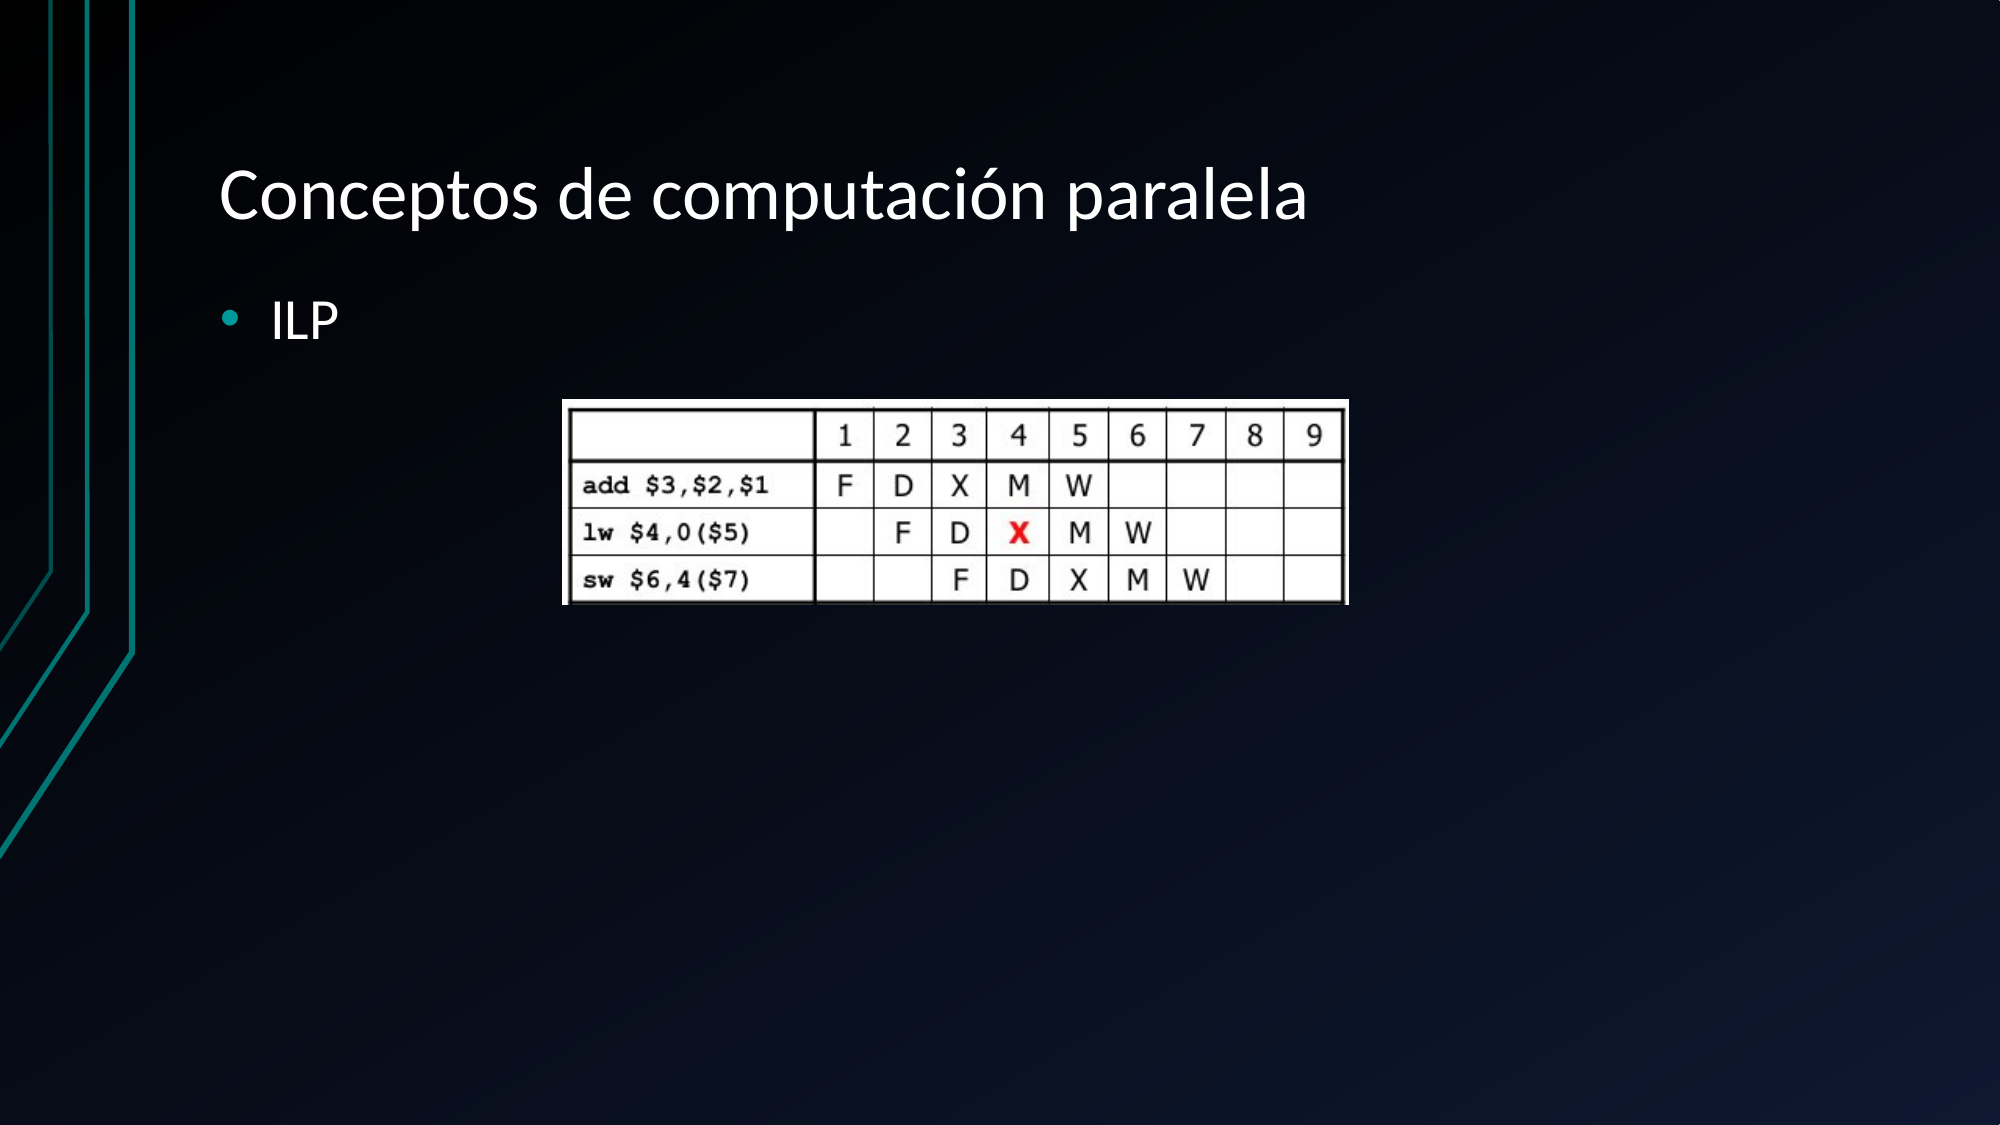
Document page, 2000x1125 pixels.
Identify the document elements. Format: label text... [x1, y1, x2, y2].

picture [561, 399, 1349, 605]
title Conceptos de computación paralela [199, 45, 1900, 246]
list ILP [199, 279, 1900, 1012]
